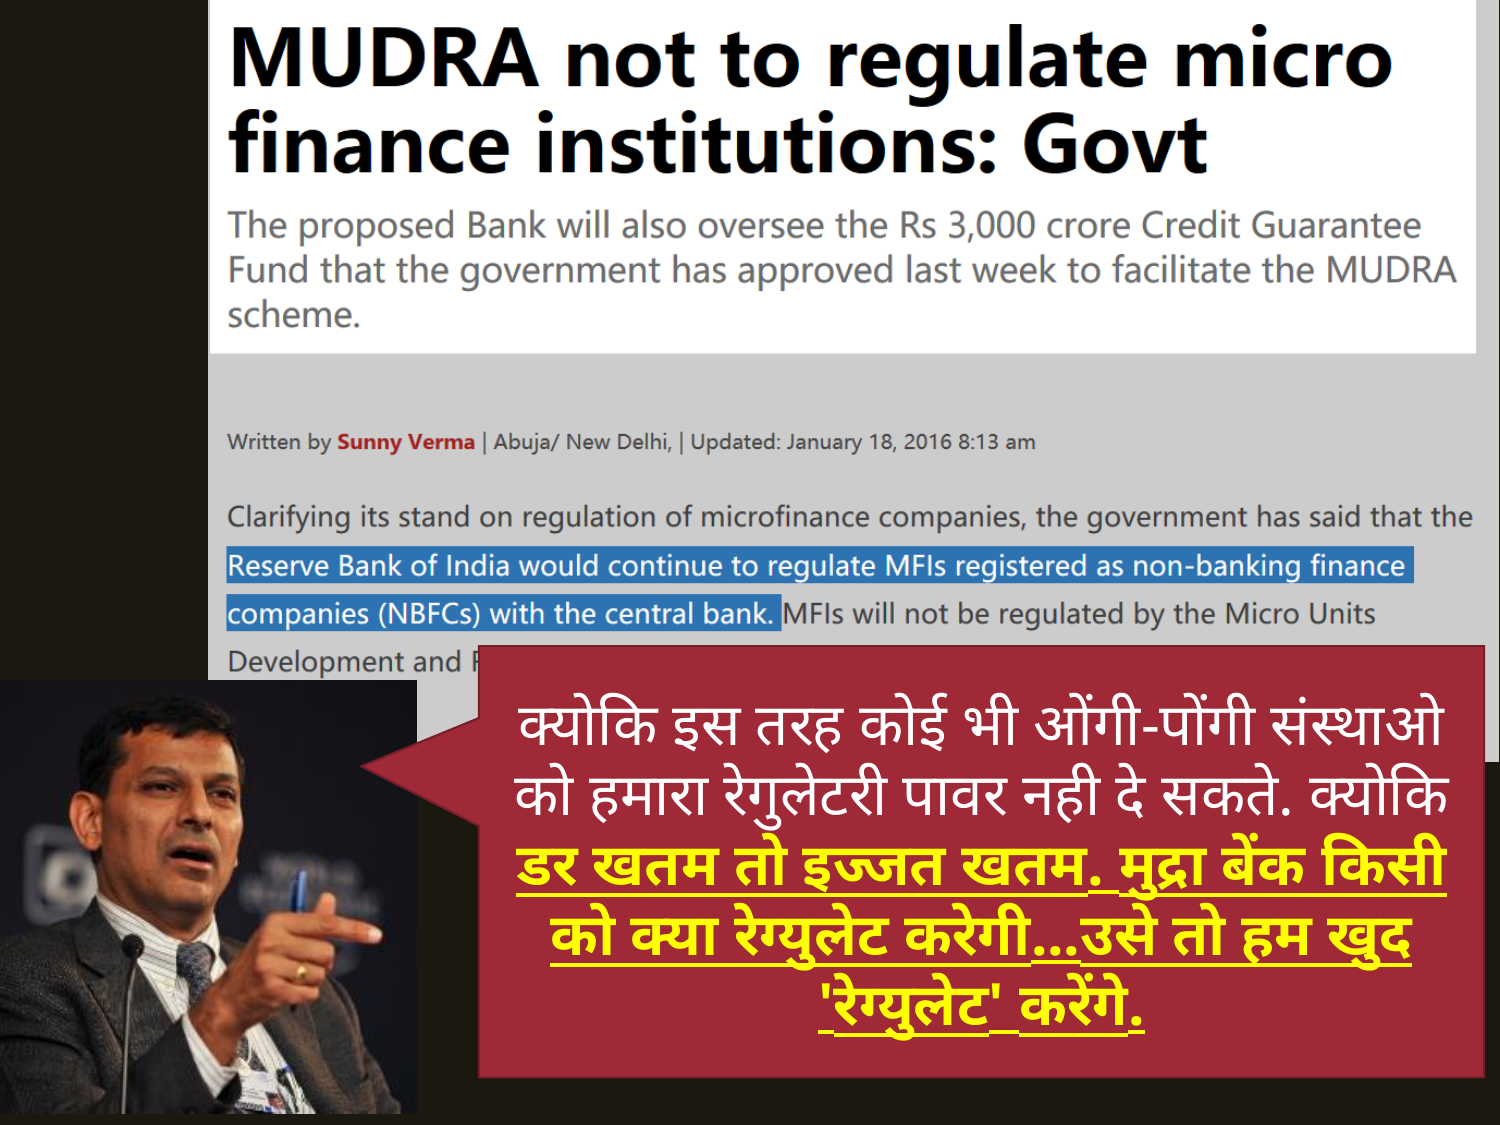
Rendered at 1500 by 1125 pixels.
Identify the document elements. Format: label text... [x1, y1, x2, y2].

picture [0, 0, 1499, 1114]
text_box क्योकि इस तरह कोई भी ओंगी-पोंगी संस्थाओ को हमारा रेगुलेटरी पावर नही दे सकते. क्योकि डर खतम तो इज्जत खतम. मुद्रा बेंक किसी को क्या रेग्युलेट करेगी...उसे तो हम खुद 'रेग्युलेट' करेंगे. [417, 762, 1486, 1079]
